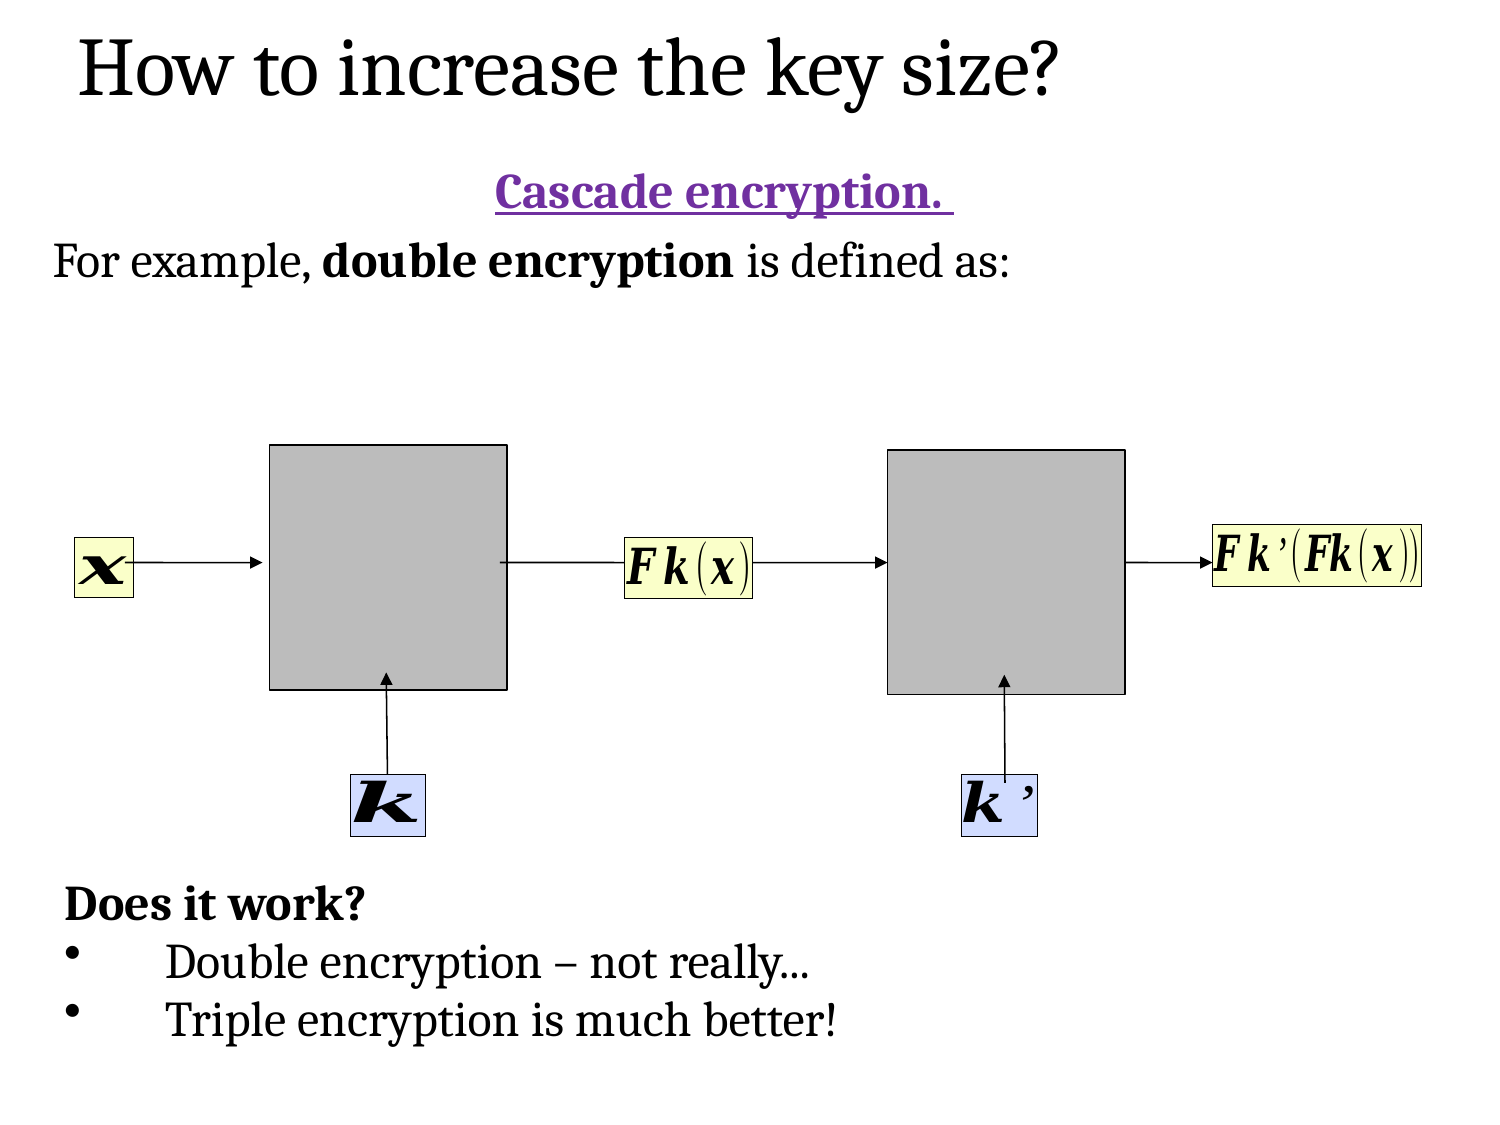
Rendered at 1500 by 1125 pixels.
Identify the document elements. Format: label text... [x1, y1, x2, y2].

text_box [998, 674, 1011, 783]
text_box [380, 672, 393, 775]
title How to increase the key size? [62, 0, 1413, 163]
text_box Does it work? Double encryption – not really... Triple encryption is much better! [49, 875, 1400, 1063]
text_box [753, 556, 888, 569]
text_box [37, 650, 1388, 1125]
text_box [1124, 556, 1213, 569]
text_box [124, 556, 263, 569]
